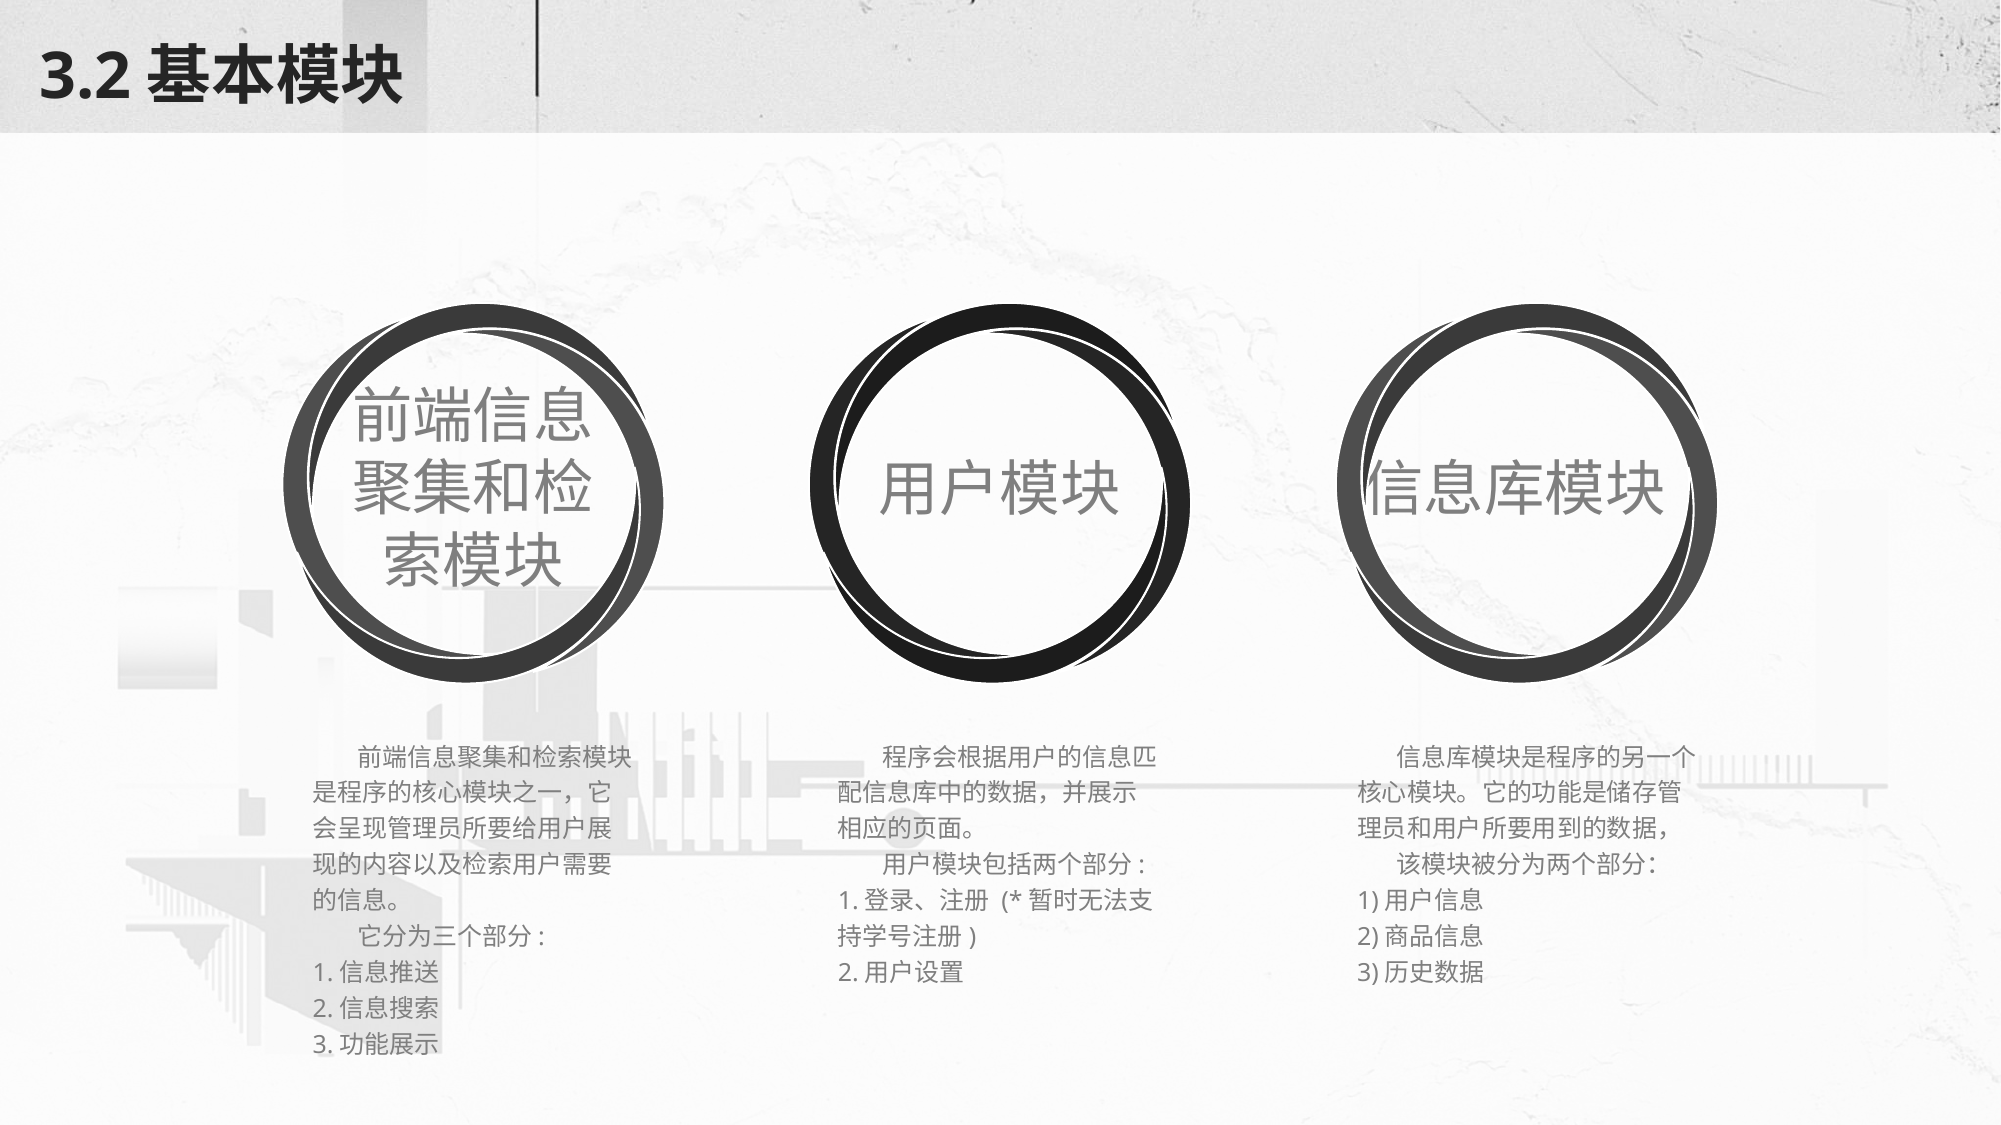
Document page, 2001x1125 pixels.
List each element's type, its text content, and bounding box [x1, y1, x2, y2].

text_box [1338, 305, 1716, 681]
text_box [811, 305, 1189, 681]
title 3.2基本模块 [24, 35, 1750, 121]
text_box 程序会根据用户的信息匹配信息库中的数据，并展示相应的页面。 用户模块包括两个部分: 1.登录、注册 (*暂时无法支持学号注册) 2.用户设置 [822, 727, 1177, 994]
text_box 信息库模块是程序的另一个核心模块。它的功能是储存管理员和用户所要用到的数据， 该模块被分为两个部分： 1)用户信息 2)商品信息 3)历史数据 [1342, 727, 1713, 994]
picture [0, 0, 2001, 1125]
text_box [284, 305, 662, 681]
text_box 前端信息聚集和检索模块是程序的核心模块之一，它会呈现管理员所要给用户展现的内容以及检索用户需要的信息。 它分为三个部分: 1.信息推送 2.信息搜索 3.功能展示 [297, 727, 649, 1066]
